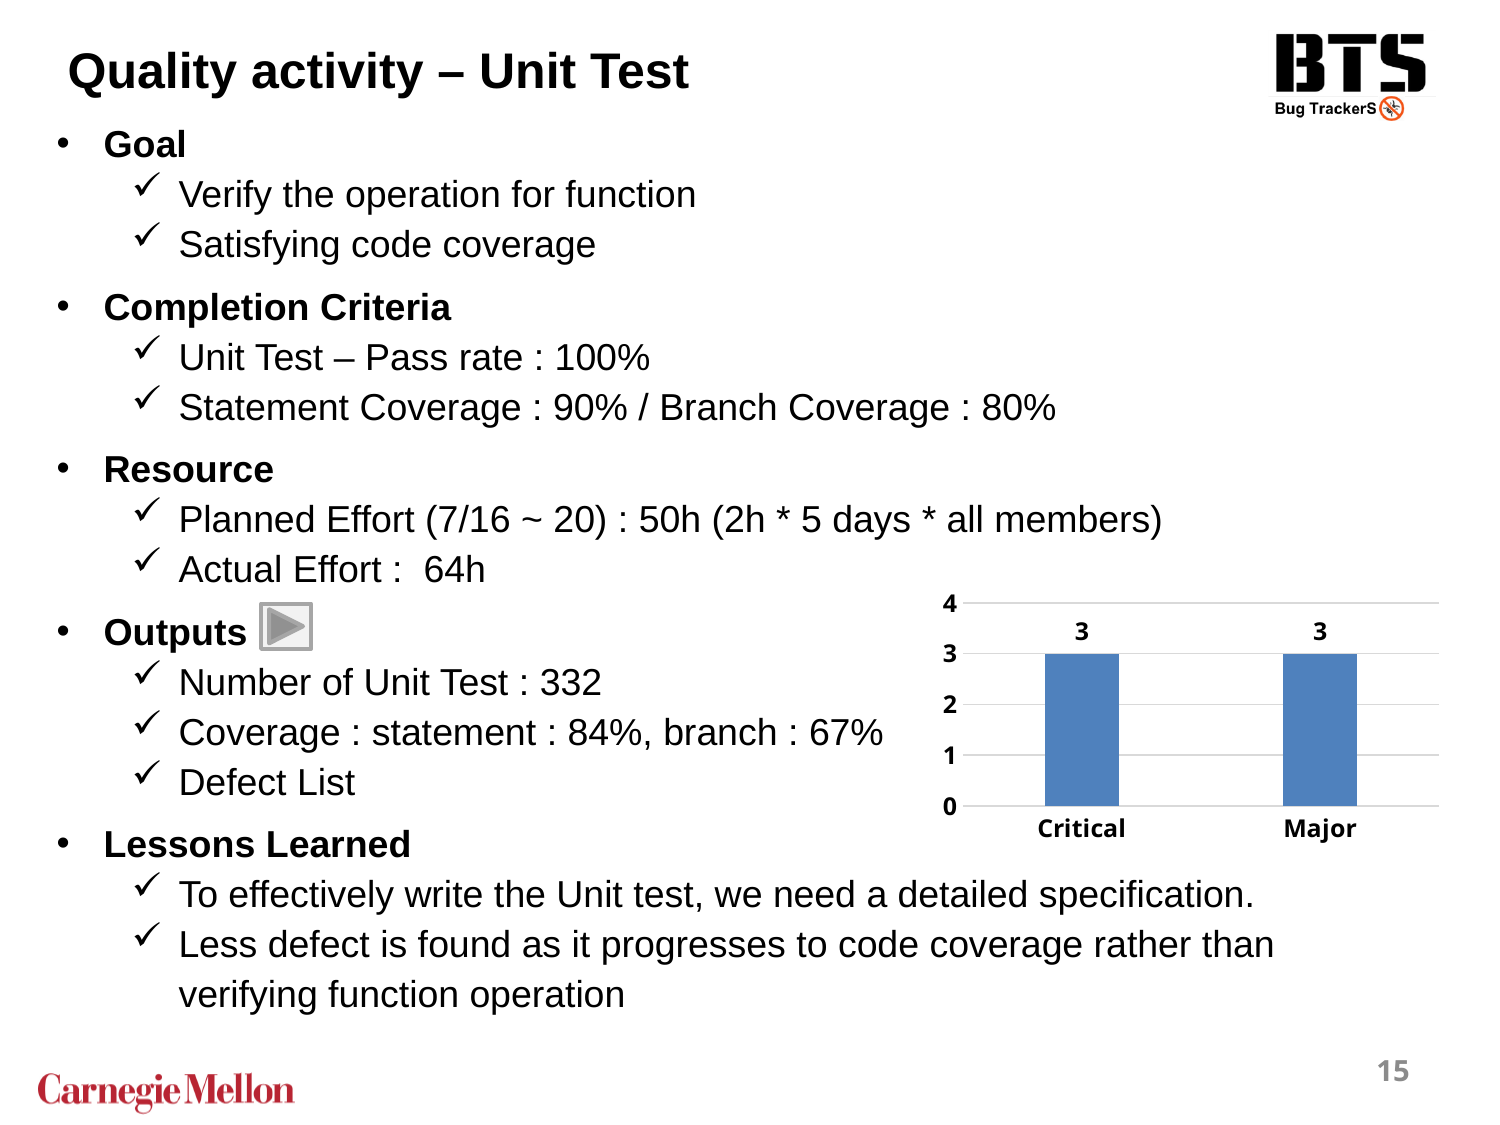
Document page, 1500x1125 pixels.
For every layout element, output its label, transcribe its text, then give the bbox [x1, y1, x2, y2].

text_box Quality activity – Unit Test [53, 30, 1262, 106]
text_box Goal Verify the operation for function Satisfying code coverage Completion Criteria Unit Test – Pass rate : 100% Statement Coverage : 90% / Branch Coverage : 80% Resource Planned Effort (7/16 ~ 20) : 50h (2h * 5 days * all members) Actual Effort : 64h Outputs Number of Unit Test : 332 Coverage : statement : 84%, branch : 67% Defect List Lessons Learned To effectively write the Unit test, we need a detailed specification. Less defect is found as it progresses to code coverage rather than verifying function operation [41, 107, 1436, 1023]
picture [1263, 30, 1437, 127]
picture [35, 1068, 296, 1116]
chart [926, 585, 1459, 854]
text_box [259, 602, 313, 651]
slide_number 15 [1074, 1042, 1425, 1103]
